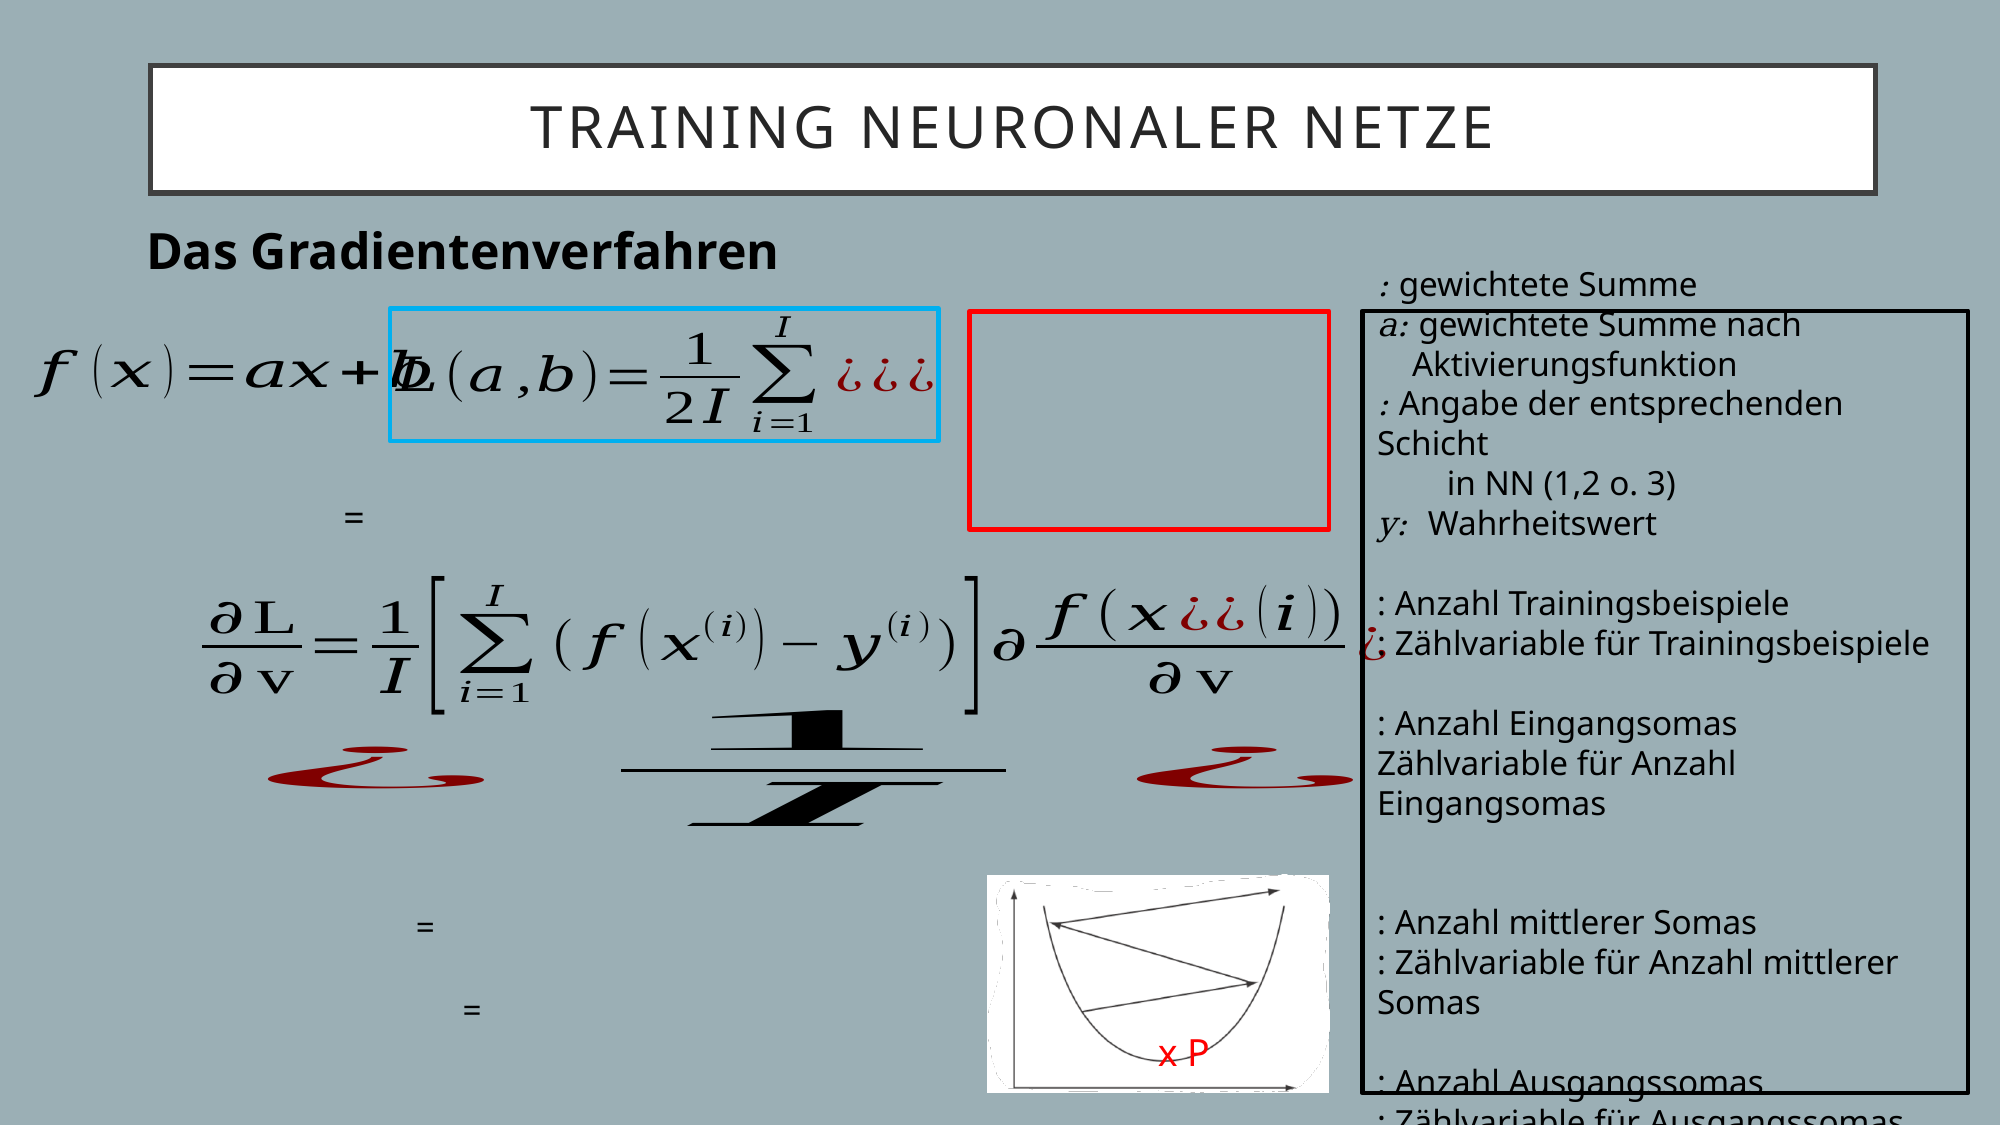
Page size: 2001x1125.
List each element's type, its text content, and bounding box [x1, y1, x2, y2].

text_box Training neuronaler Netze [150, 65, 1876, 193]
text_box Das Gradientenverfahren [139, 130, 803, 206]
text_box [987, 874, 1330, 1094]
text_box Das Gradientenverfahren [131, 211, 795, 287]
